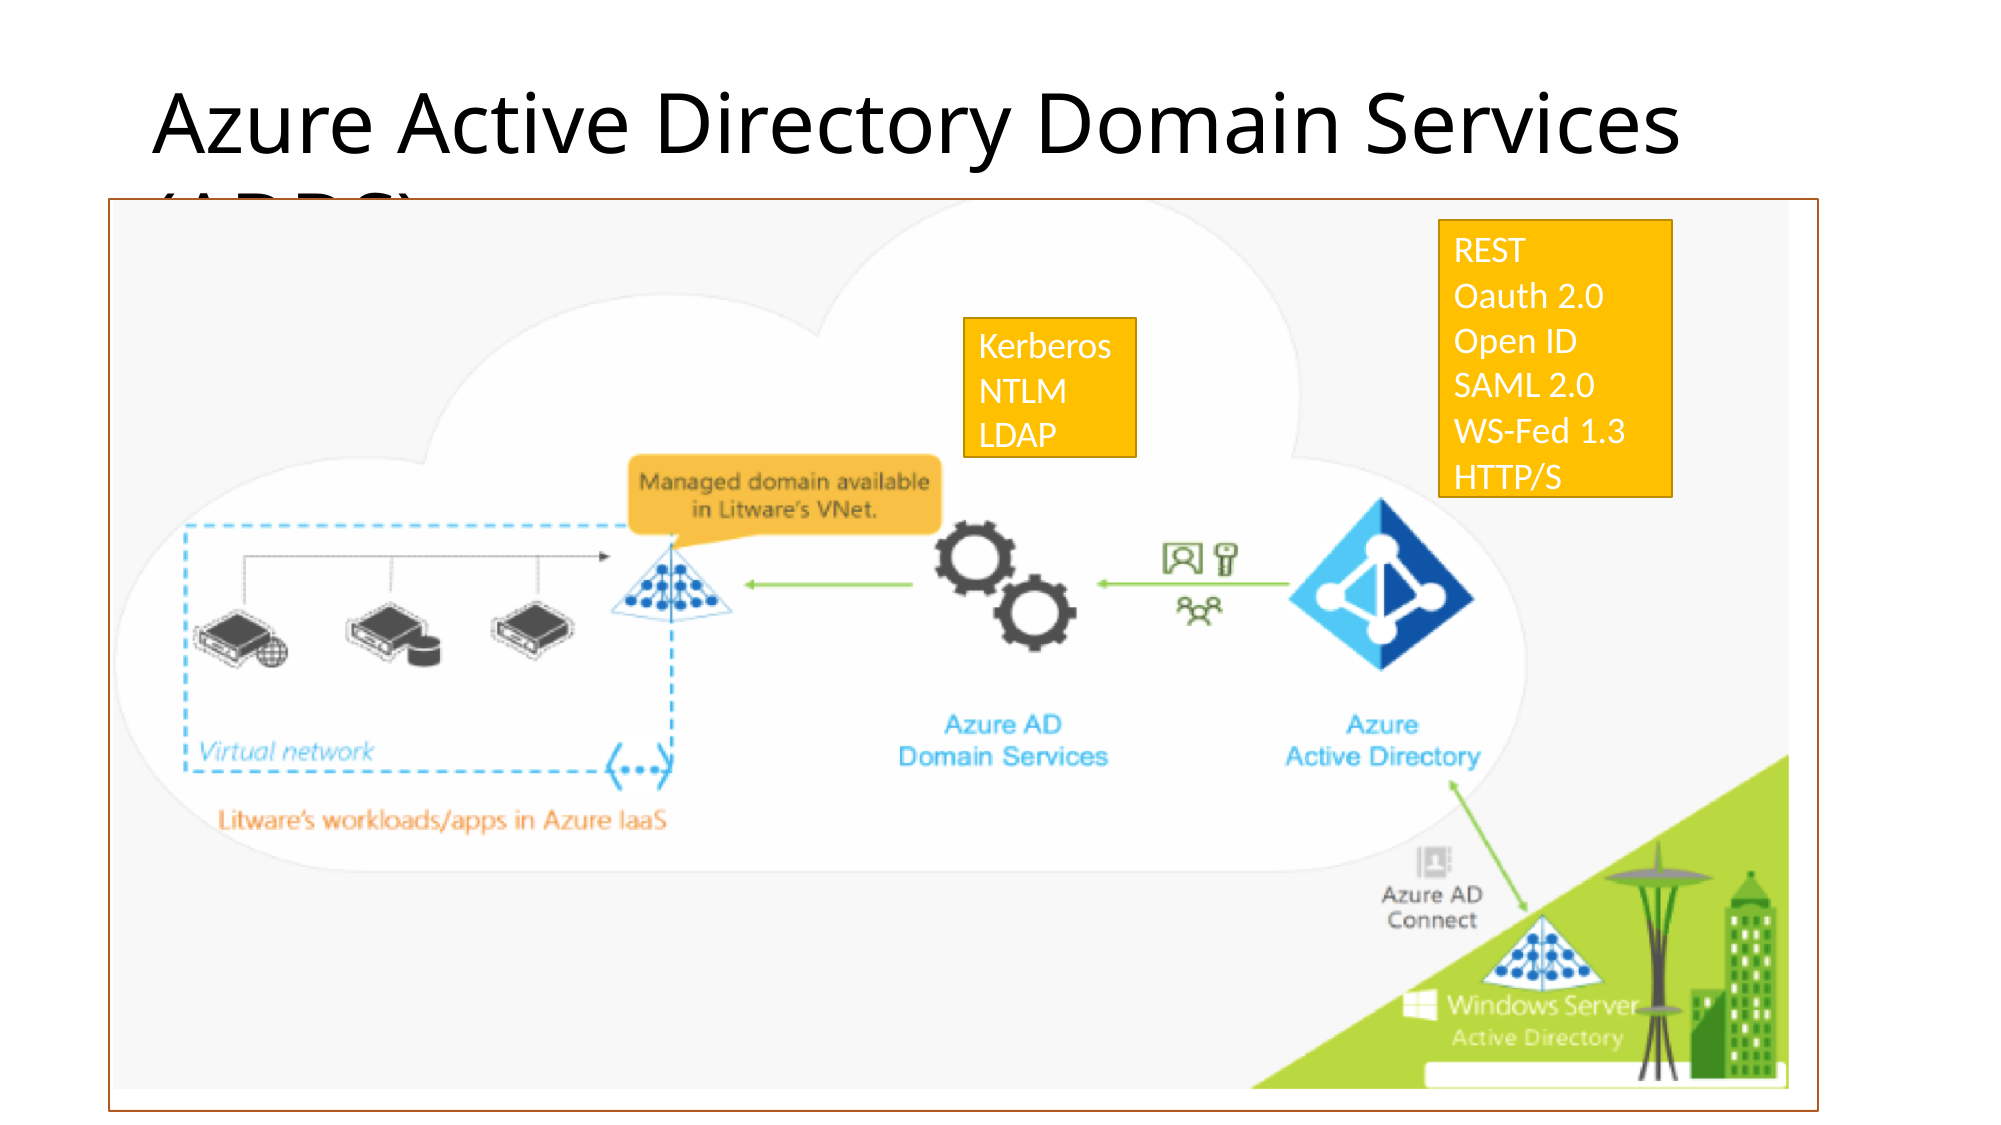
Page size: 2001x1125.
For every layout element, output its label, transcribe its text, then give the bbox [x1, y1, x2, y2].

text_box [108, 197, 1820, 1112]
title Azure Active Directory Domain Services (ADDS) [58, 0, 1942, 271]
